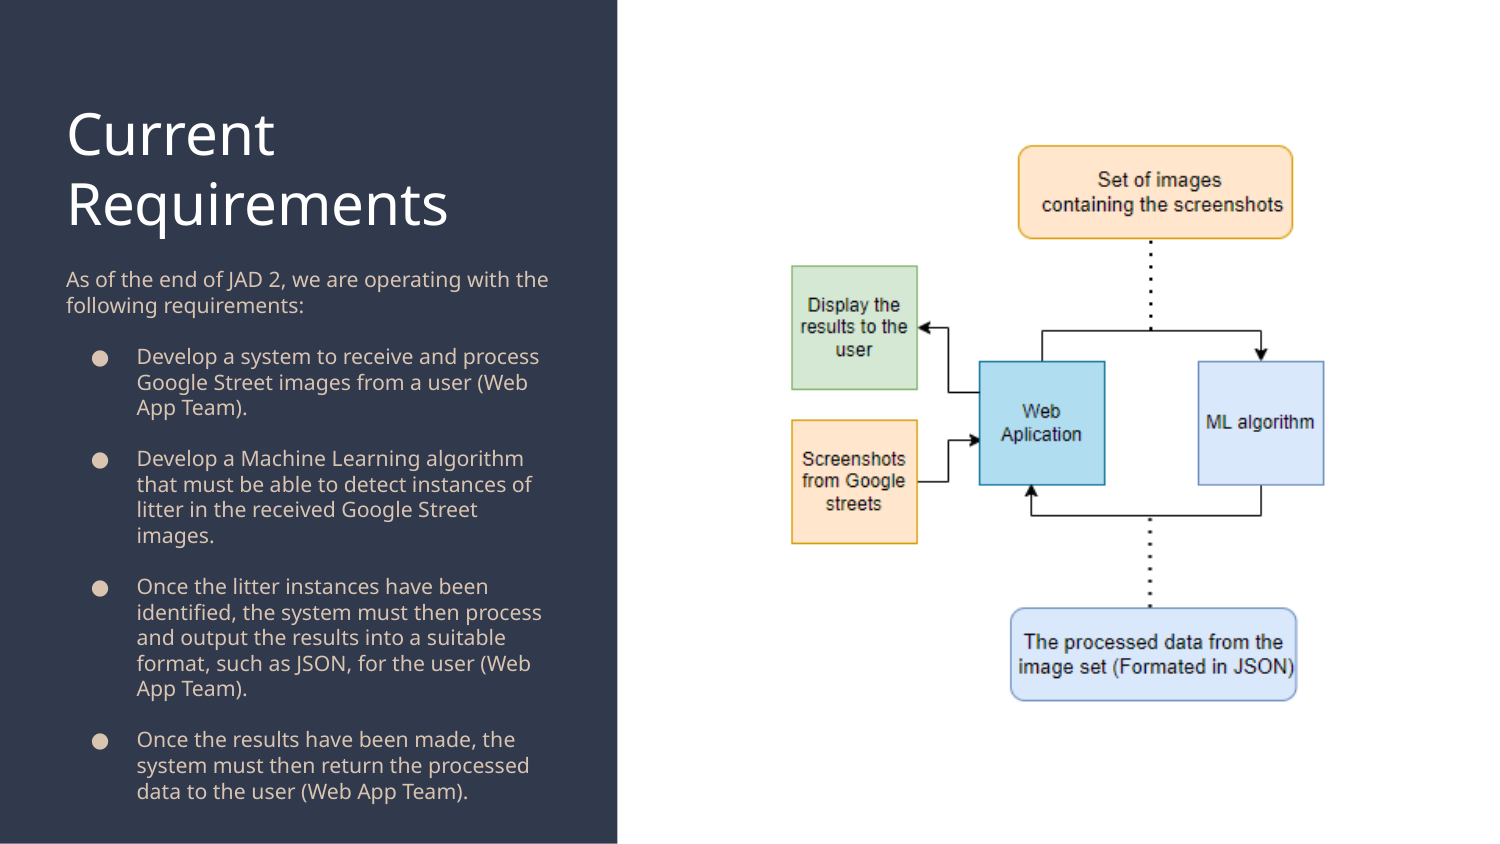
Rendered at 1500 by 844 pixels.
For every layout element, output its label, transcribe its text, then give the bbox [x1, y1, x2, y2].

picture [779, 110, 1345, 734]
list As of the end of JAD 2, we are operating with the following requirements: Develop a system to receive and process Google Street images from a user (Web App Team). Develop a Machine Learning algorithm that must be able to detect instances of litter in the received Google Street images. Once the litter instances have been identified, the system must then process and output the results into a suitable format, such as JSON, for the user (Web App Team). Once the results have been made, the system must then return the processed data to the user (Web App Team). [51, 251, 565, 829]
title Current Requirements [51, 82, 565, 251]
